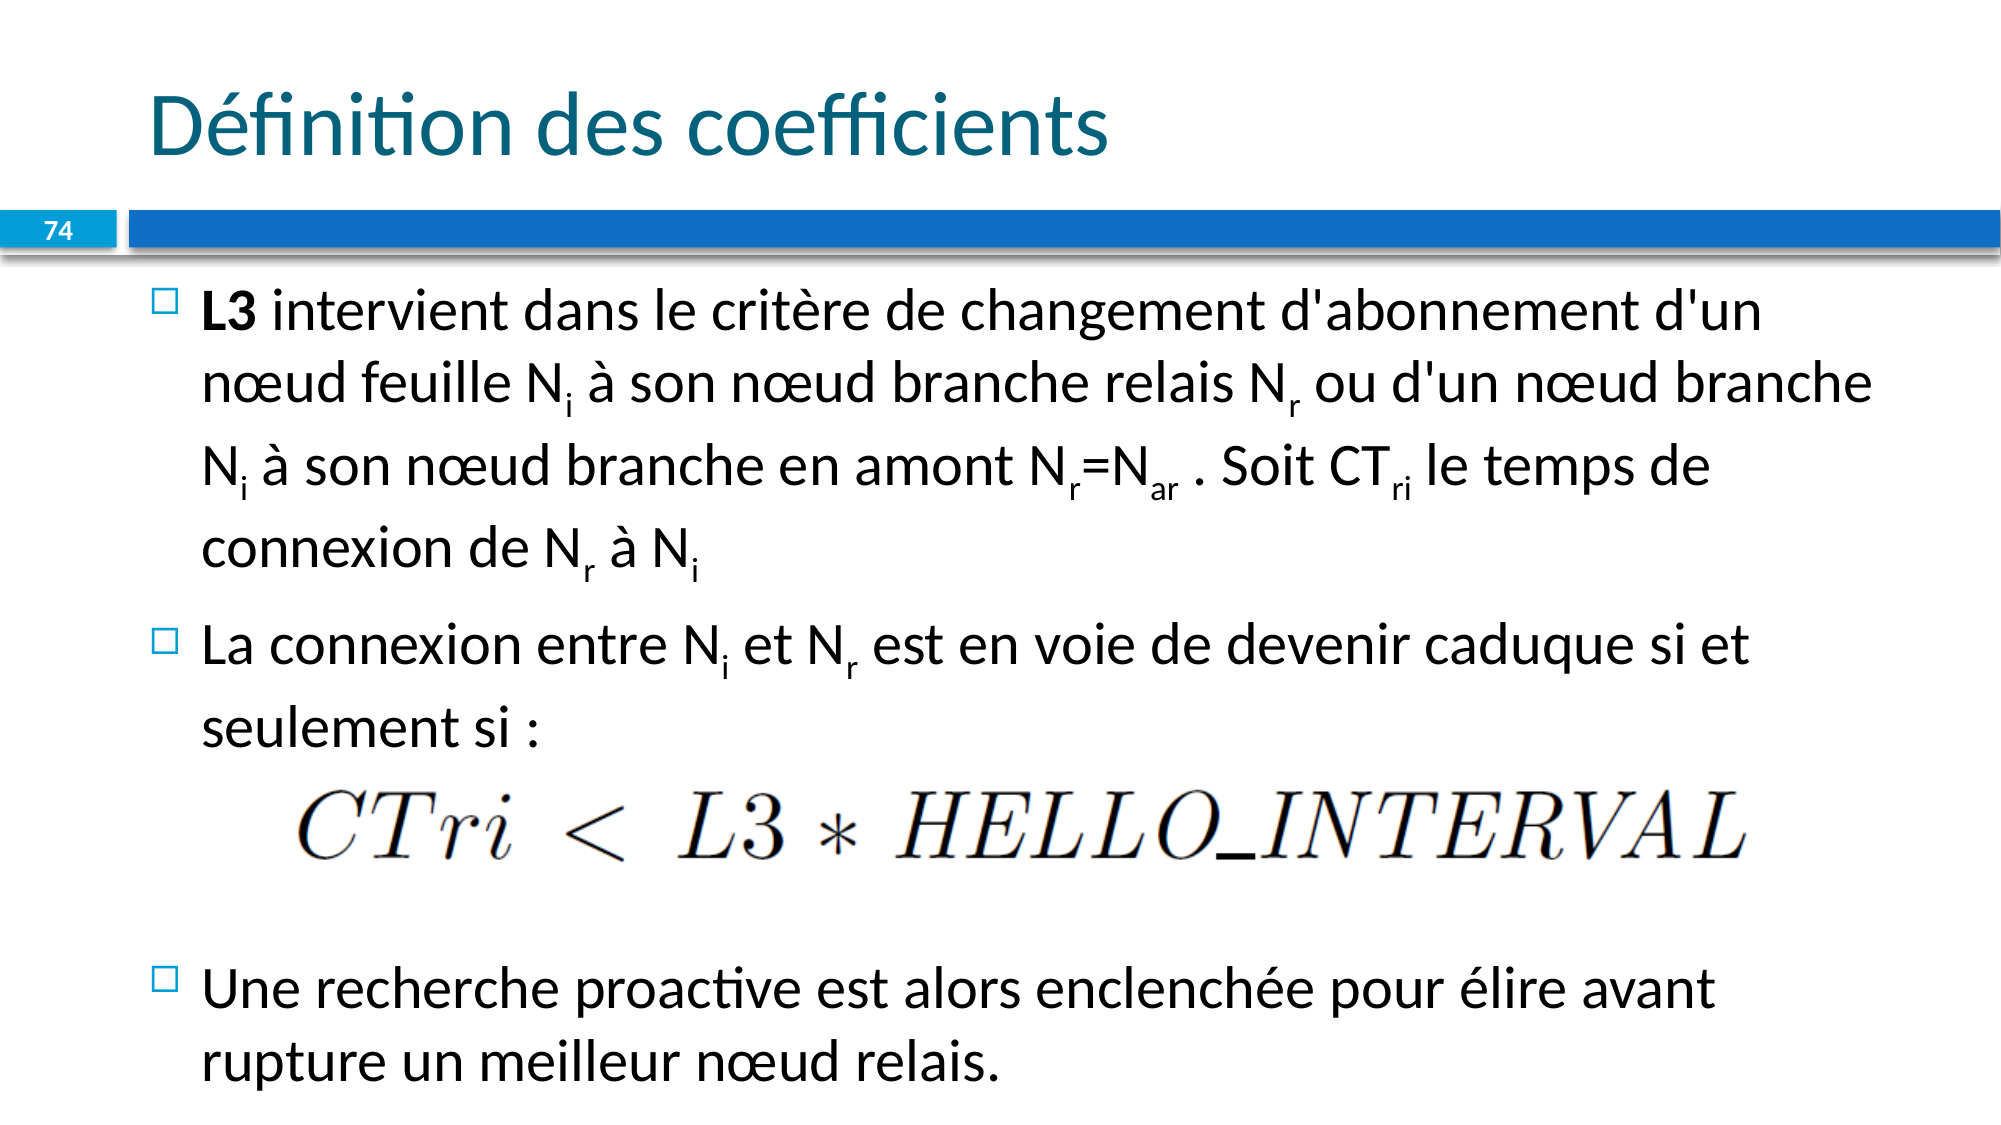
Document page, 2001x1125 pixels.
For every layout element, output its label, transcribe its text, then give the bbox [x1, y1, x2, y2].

list L3 intervient dans le critère de changement d'abonnement d'un nœud feuille Ni à son nœud branche relais Nr ou d'un nœud branche Ni à son nœud branche en amont Nr=Nar . Soit CTri le temps de connexion de Nr à Ni La connexion entre Ni et Nr est en voie de devenir caduque si et seulement si : Une recherche proactive est alors enclenchée pour élire avant rupture un meilleur nœud relais. [133, 262, 1918, 1125]
picture [277, 757, 1752, 882]
title Définition des coefficients [133, 37, 1918, 200]
slide_number 74 [0, 208, 117, 249]
